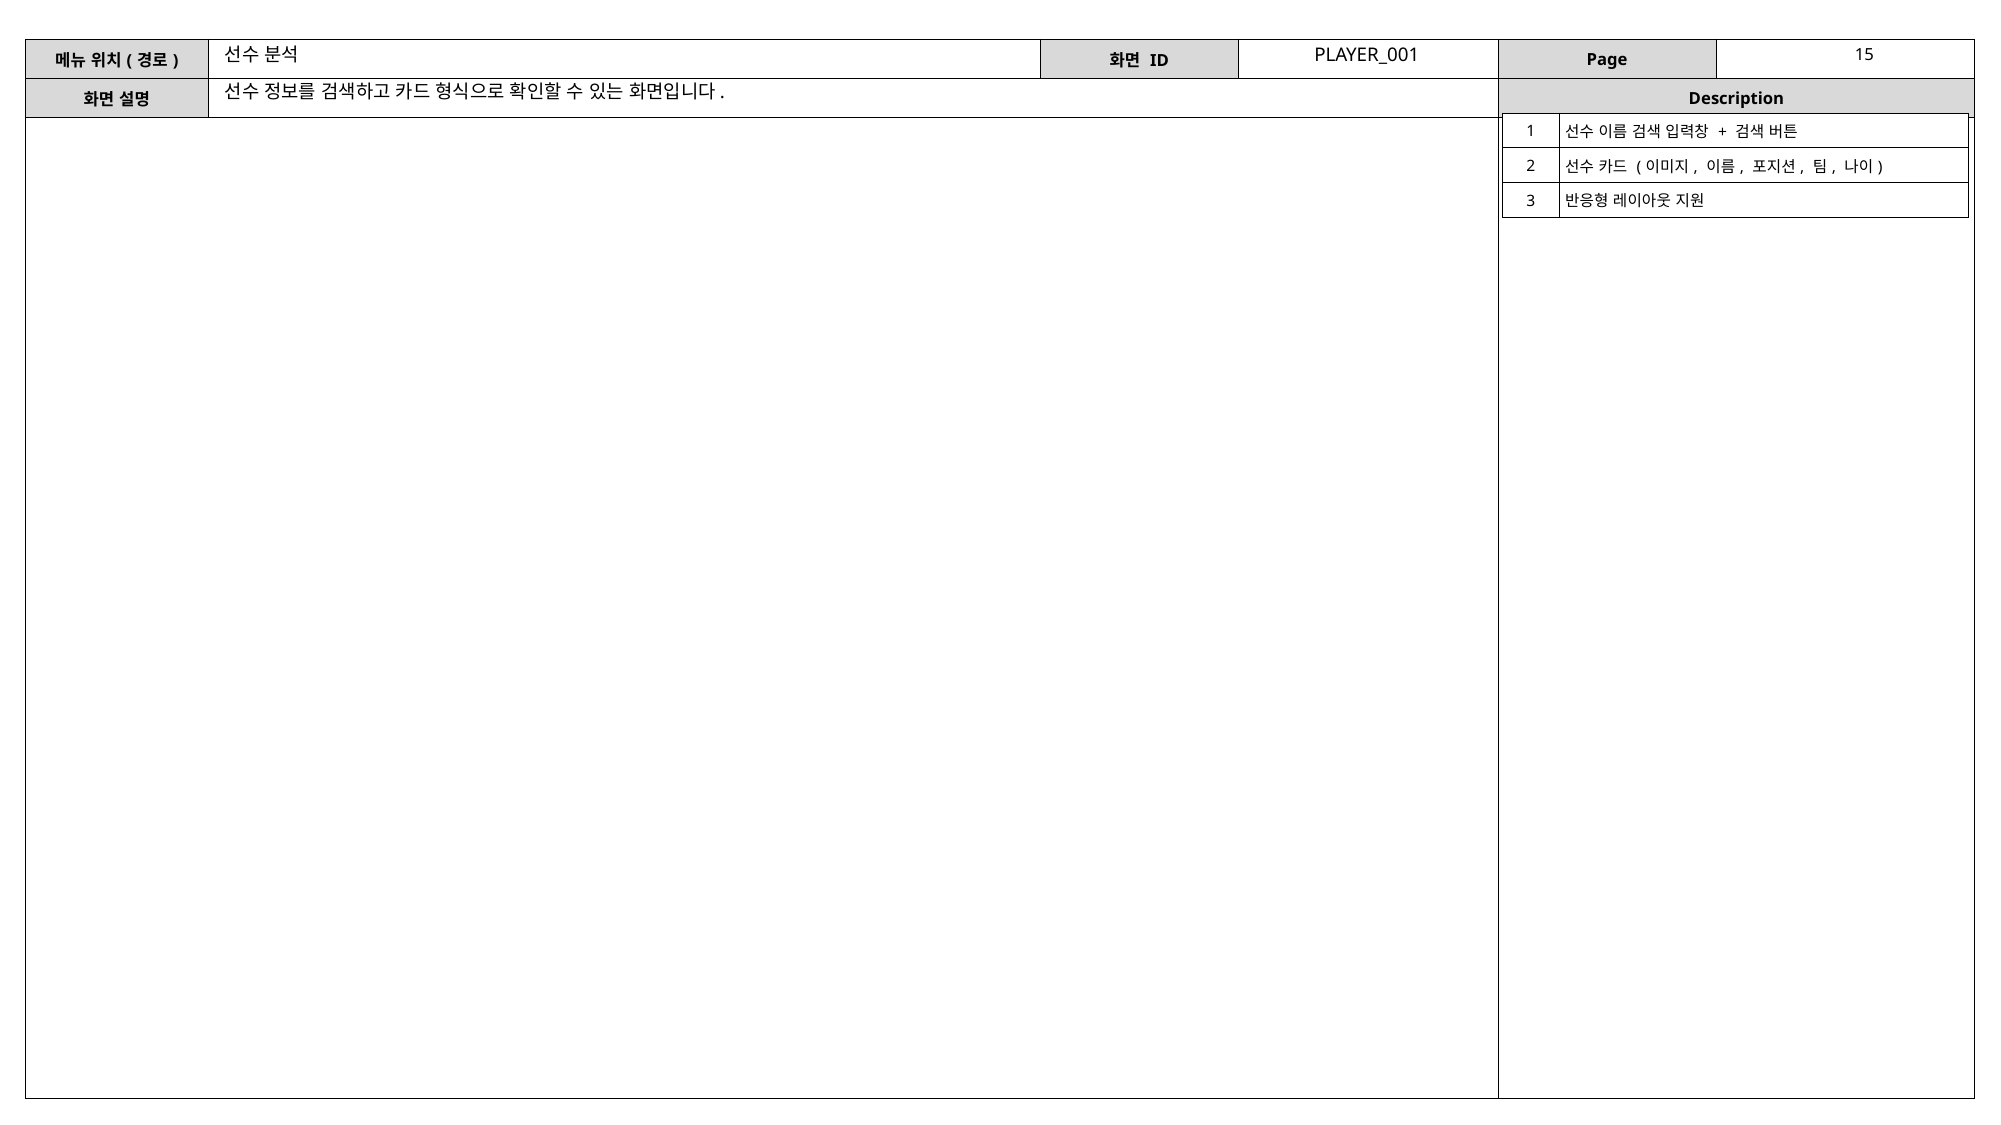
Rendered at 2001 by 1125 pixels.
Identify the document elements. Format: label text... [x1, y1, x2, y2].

table_cell 선수 카드 (이미지, 이름, 포지션, 팀, 나이) [1560, 148, 1968, 182]
table_header 1 [1503, 114, 1559, 147]
table_cell 3 [1503, 183, 1559, 217]
table_cell 반응형 레이아웃 지원 [1560, 183, 1968, 217]
list PLAYER_001 [1241, 38, 1492, 73]
list 선수 정보를 검색하고 카드 형식으로 확인할 수 있는 화면입니다. [210, 74, 1492, 110]
table_header 선수 이름 검색 입력창 + 검색 버튼 [1560, 114, 1968, 147]
table_cell 2 [1503, 148, 1559, 182]
list 선수 분석 [210, 38, 1037, 73]
